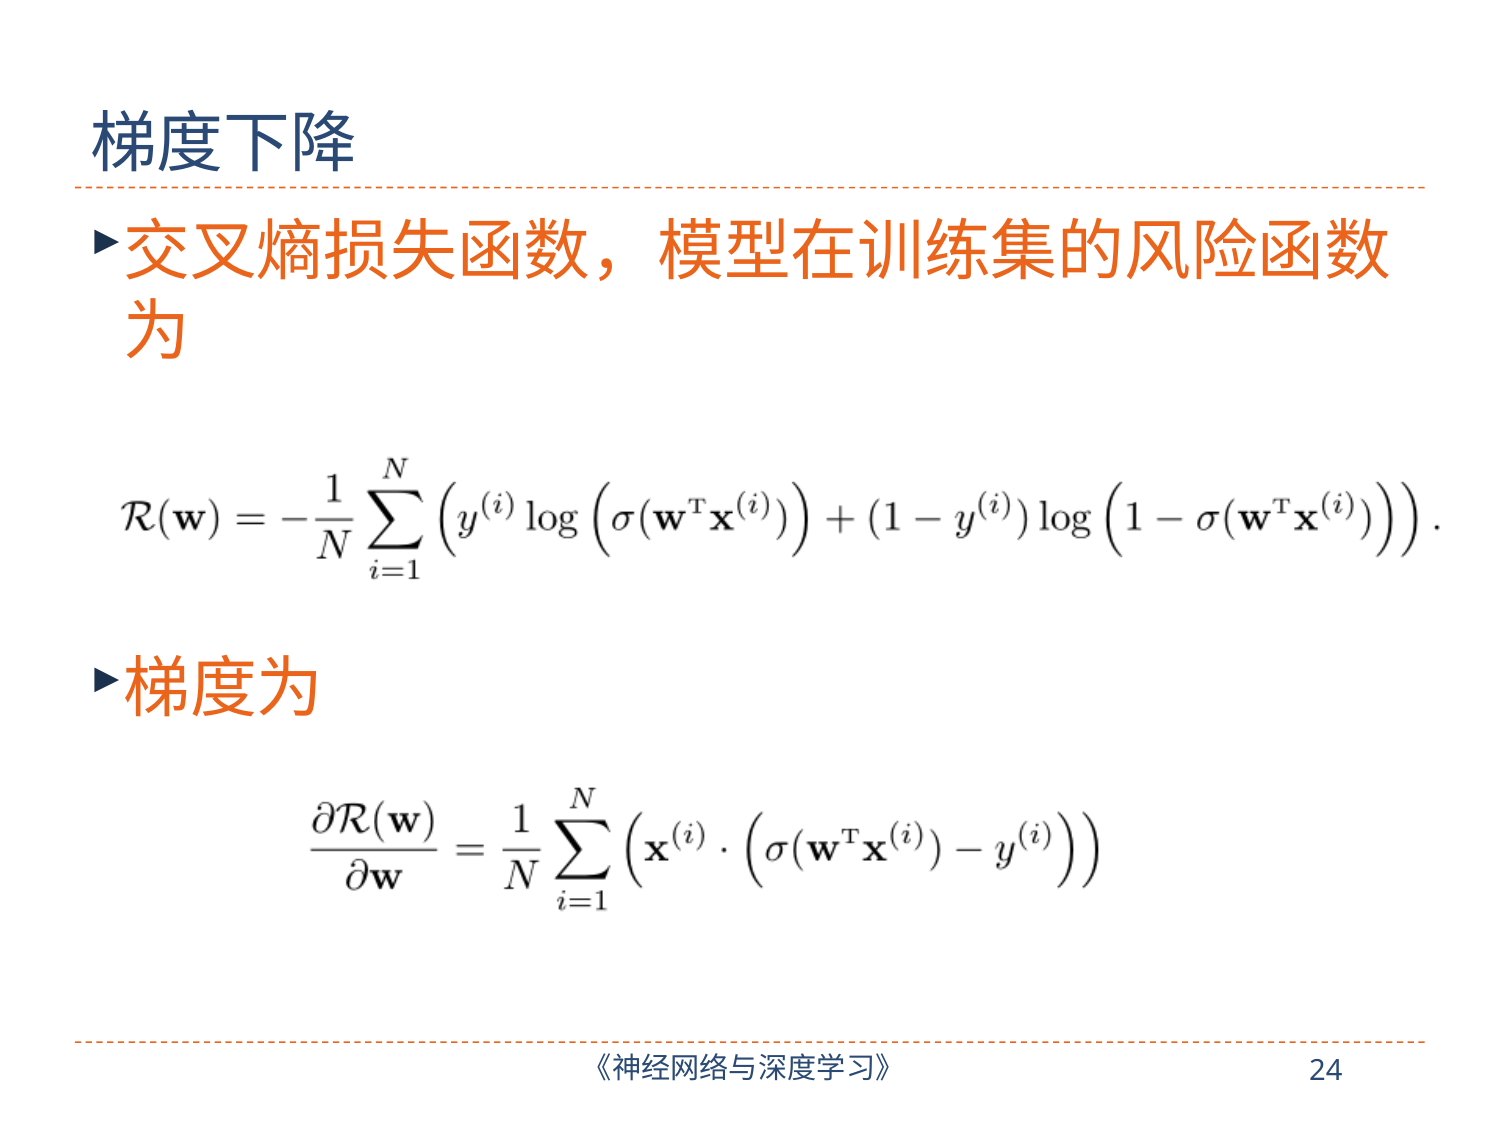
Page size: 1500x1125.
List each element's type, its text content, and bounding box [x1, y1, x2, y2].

title 梯度下降 [75, 24, 1425, 188]
picture [287, 777, 1148, 924]
picture [112, 450, 1476, 588]
list 交叉熵损失函数，模型在训练集的风险函数为 梯度为 [75, 200, 1425, 1010]
